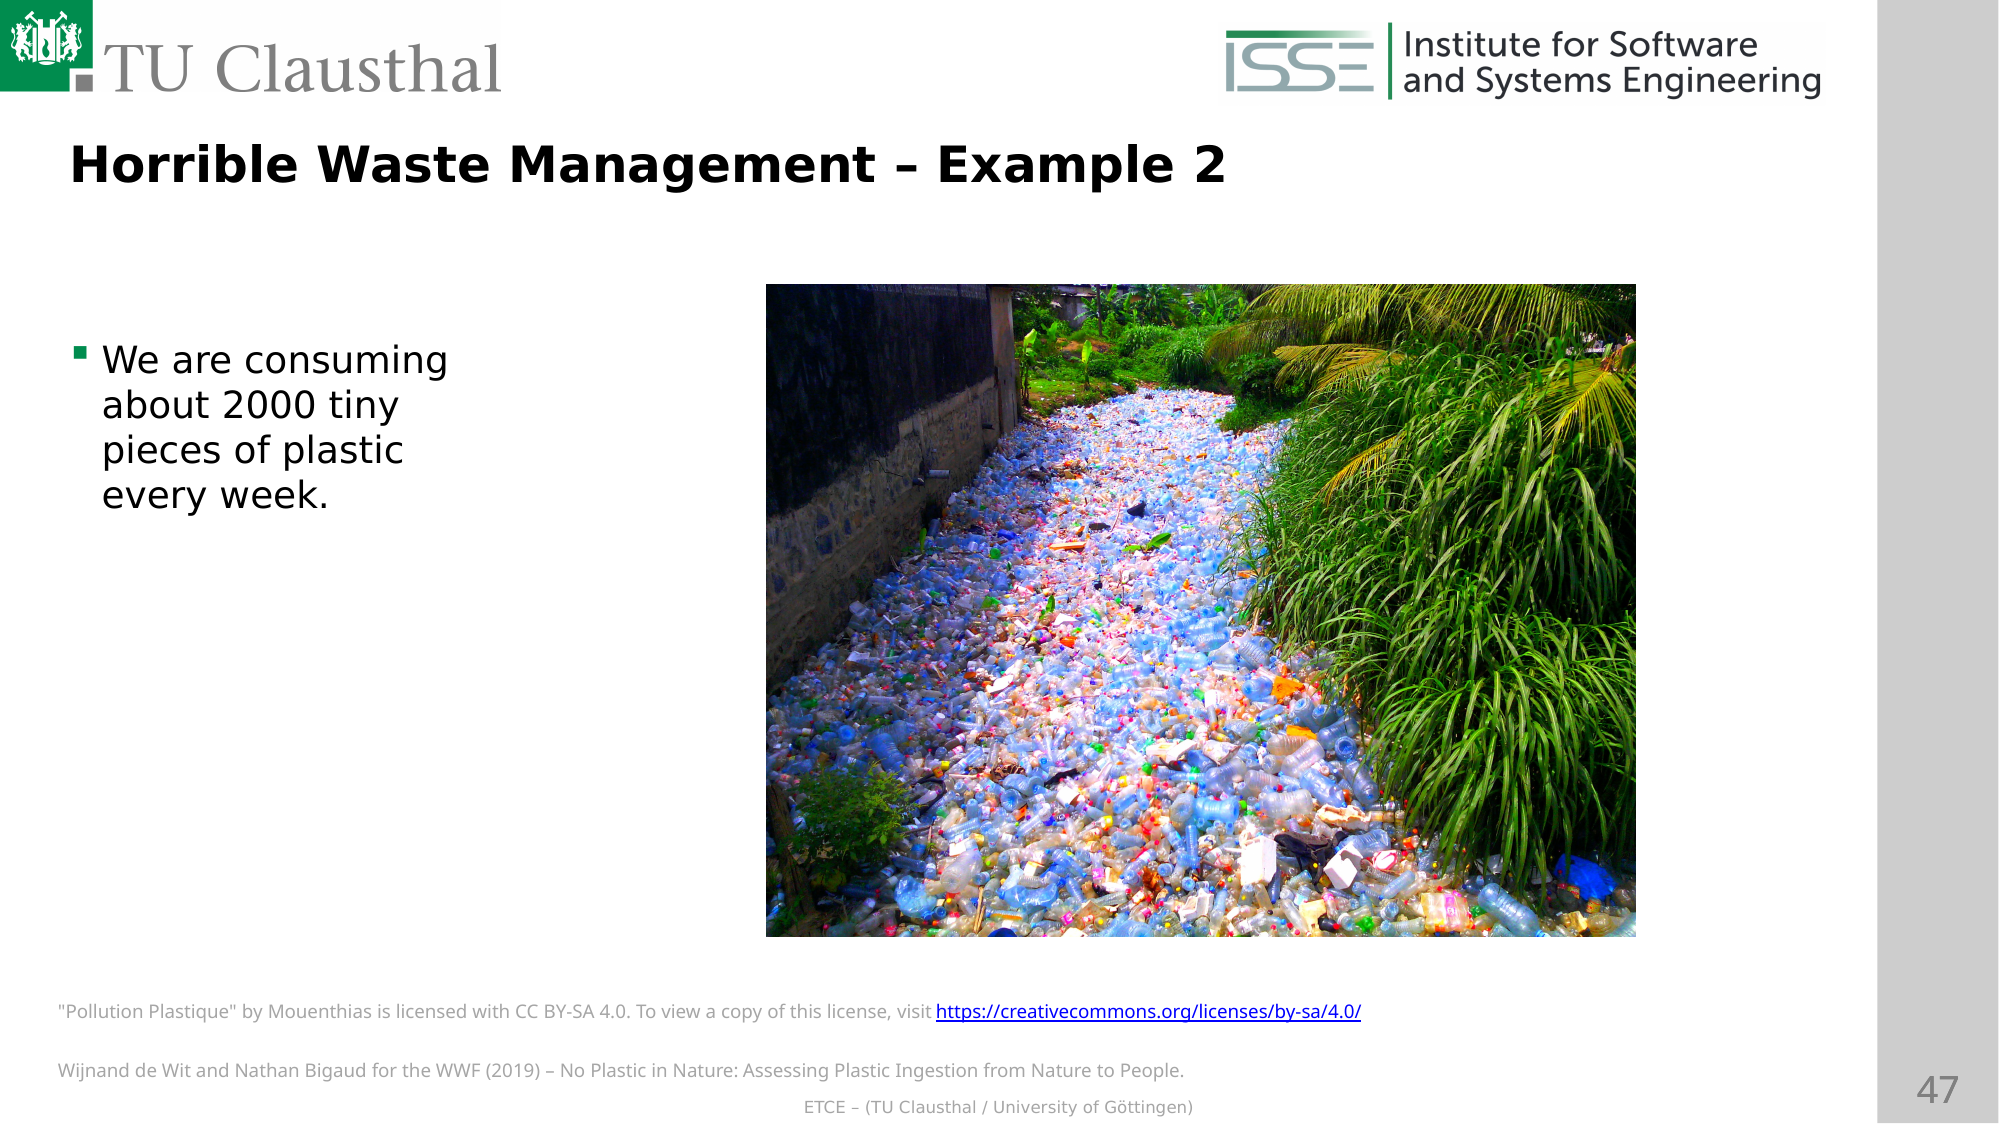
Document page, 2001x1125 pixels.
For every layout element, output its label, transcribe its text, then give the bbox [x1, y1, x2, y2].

picture [0, 0, 501, 92]
text_box Wijnand de Wit and Nathan Bigaud for the WWF (2019) – No Plastic in Nature: Assessing Plastic Ingestion from Nature to People. [43, 1051, 1260, 1089]
picture [765, 284, 1636, 937]
text_box Horrible Waste Management – Example 2 [55, 125, 1818, 207]
text_box "Pollution Plastique" by Mouenthias is licensed with CC BY-SA 4.0. To view a copy of this license, visit https://creativecommons.org/licenses/by-sa/4.0/ [43, 992, 1828, 1033]
text_box We are consuming about 2000 tiny pieces of plastic every week. That is a credit card every week! That’s approximately 21 grams a month, or just over 250 grams a year. [54, 208, 528, 992]
picture [1218, 22, 1826, 106]
